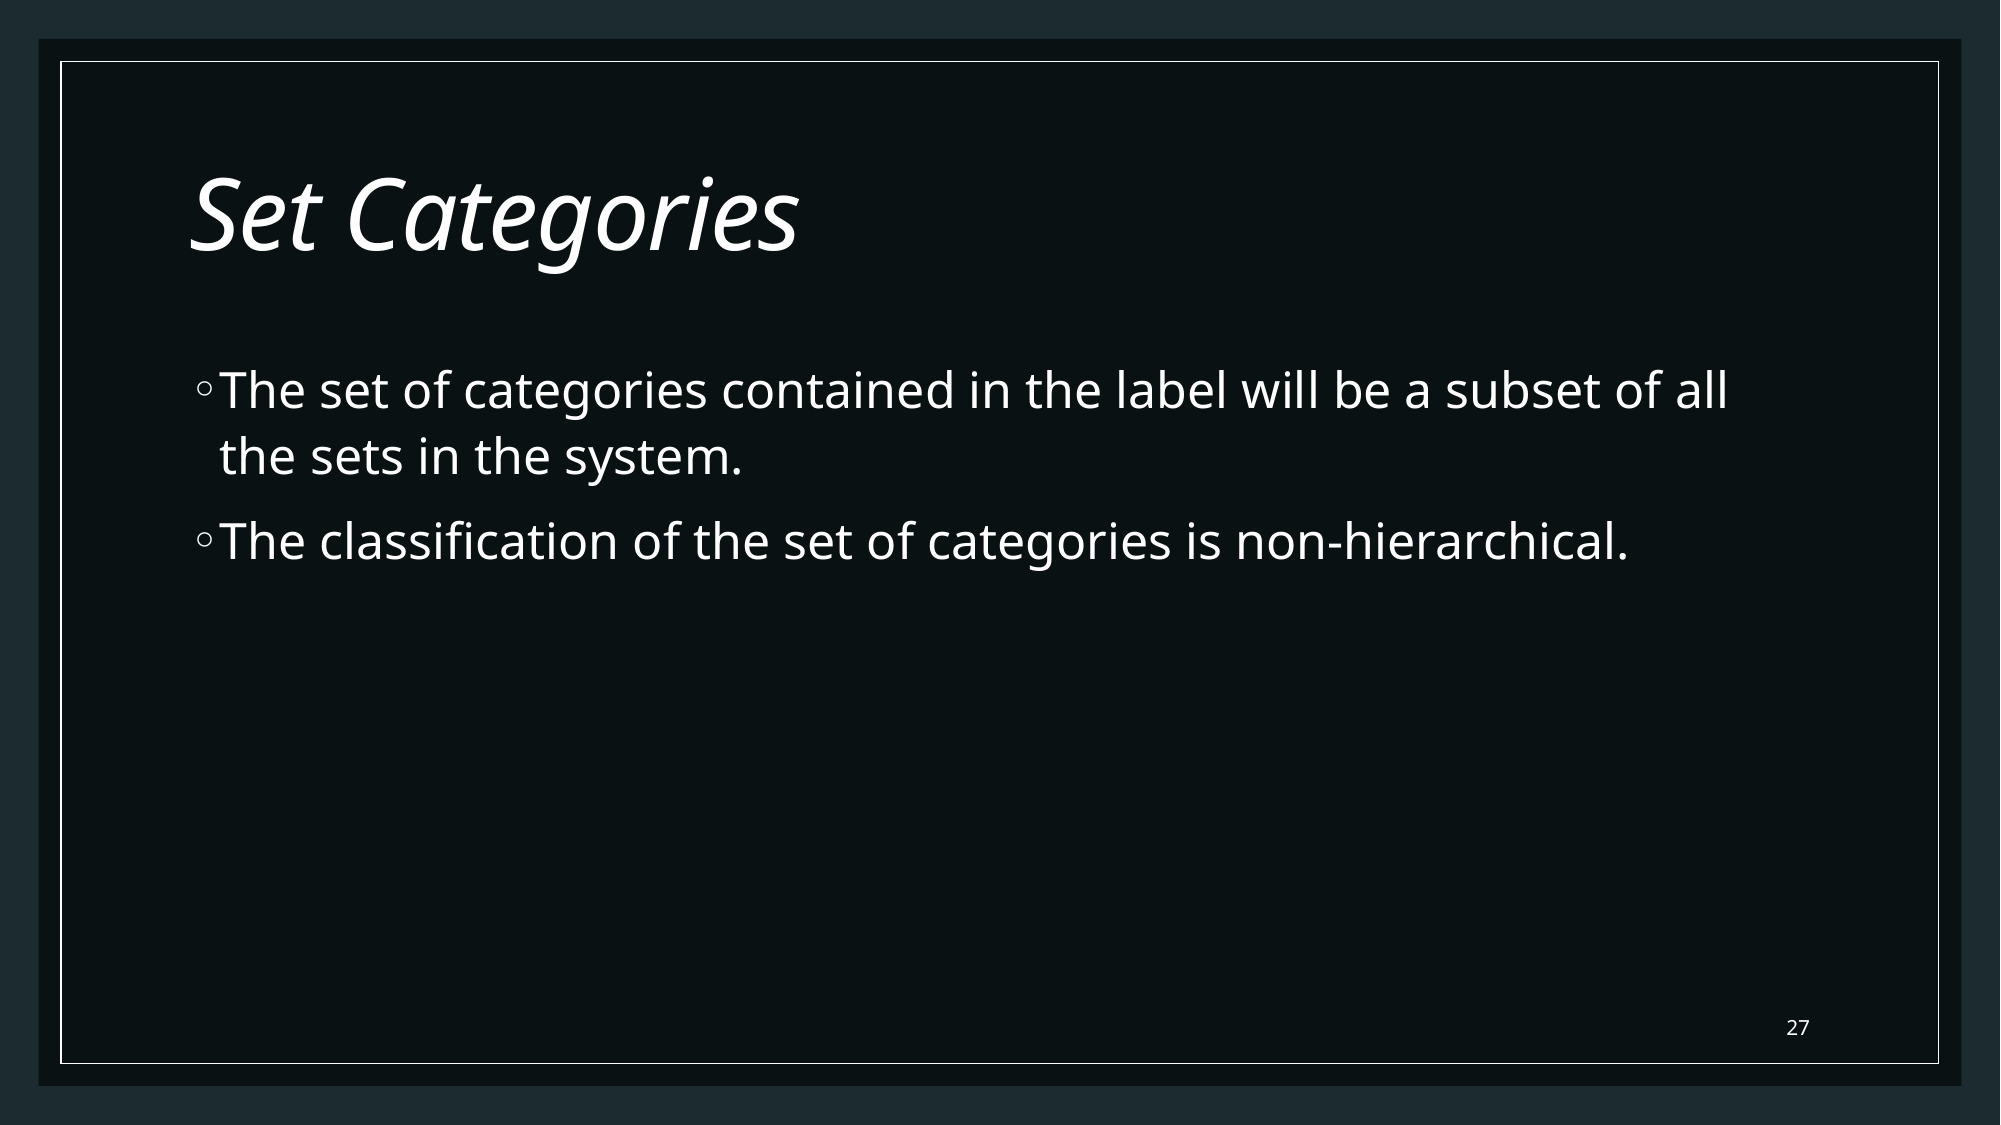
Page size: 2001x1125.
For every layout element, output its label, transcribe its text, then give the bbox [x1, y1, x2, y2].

title Set Categories [174, 105, 1825, 331]
slide_number 27 [1687, 990, 1825, 1050]
list The set of categories contained in the label will be a subset of all the sets in the system. The classification of the set of categories is non-hierarchical. [174, 345, 1825, 977]
